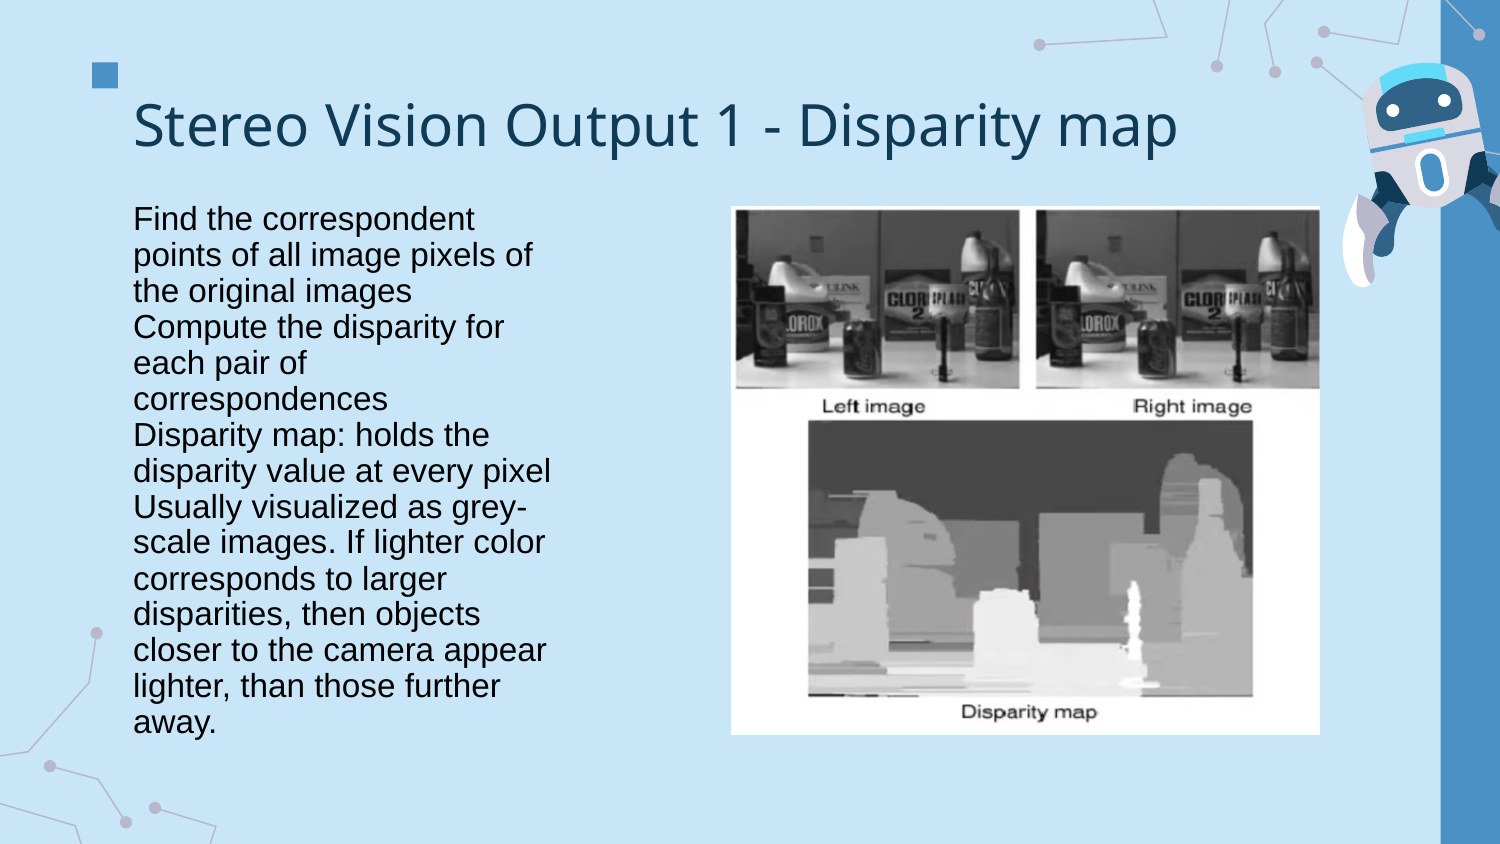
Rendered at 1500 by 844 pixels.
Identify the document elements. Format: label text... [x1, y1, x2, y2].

picture [731, 206, 1321, 735]
title Stereo Vision Output 1 - Disparity map [118, 72, 1382, 167]
text_box Find the correspondent points of all image pixels of the original images Compute the disparity for each pair of correspondences Disparity map: holds the disparity value at every pixel Usually visualized as grey-scale images. If lighter color corresponds to larger disparities, then objects closer to the camera appear lighter, than those further away. [118, 194, 580, 756]
